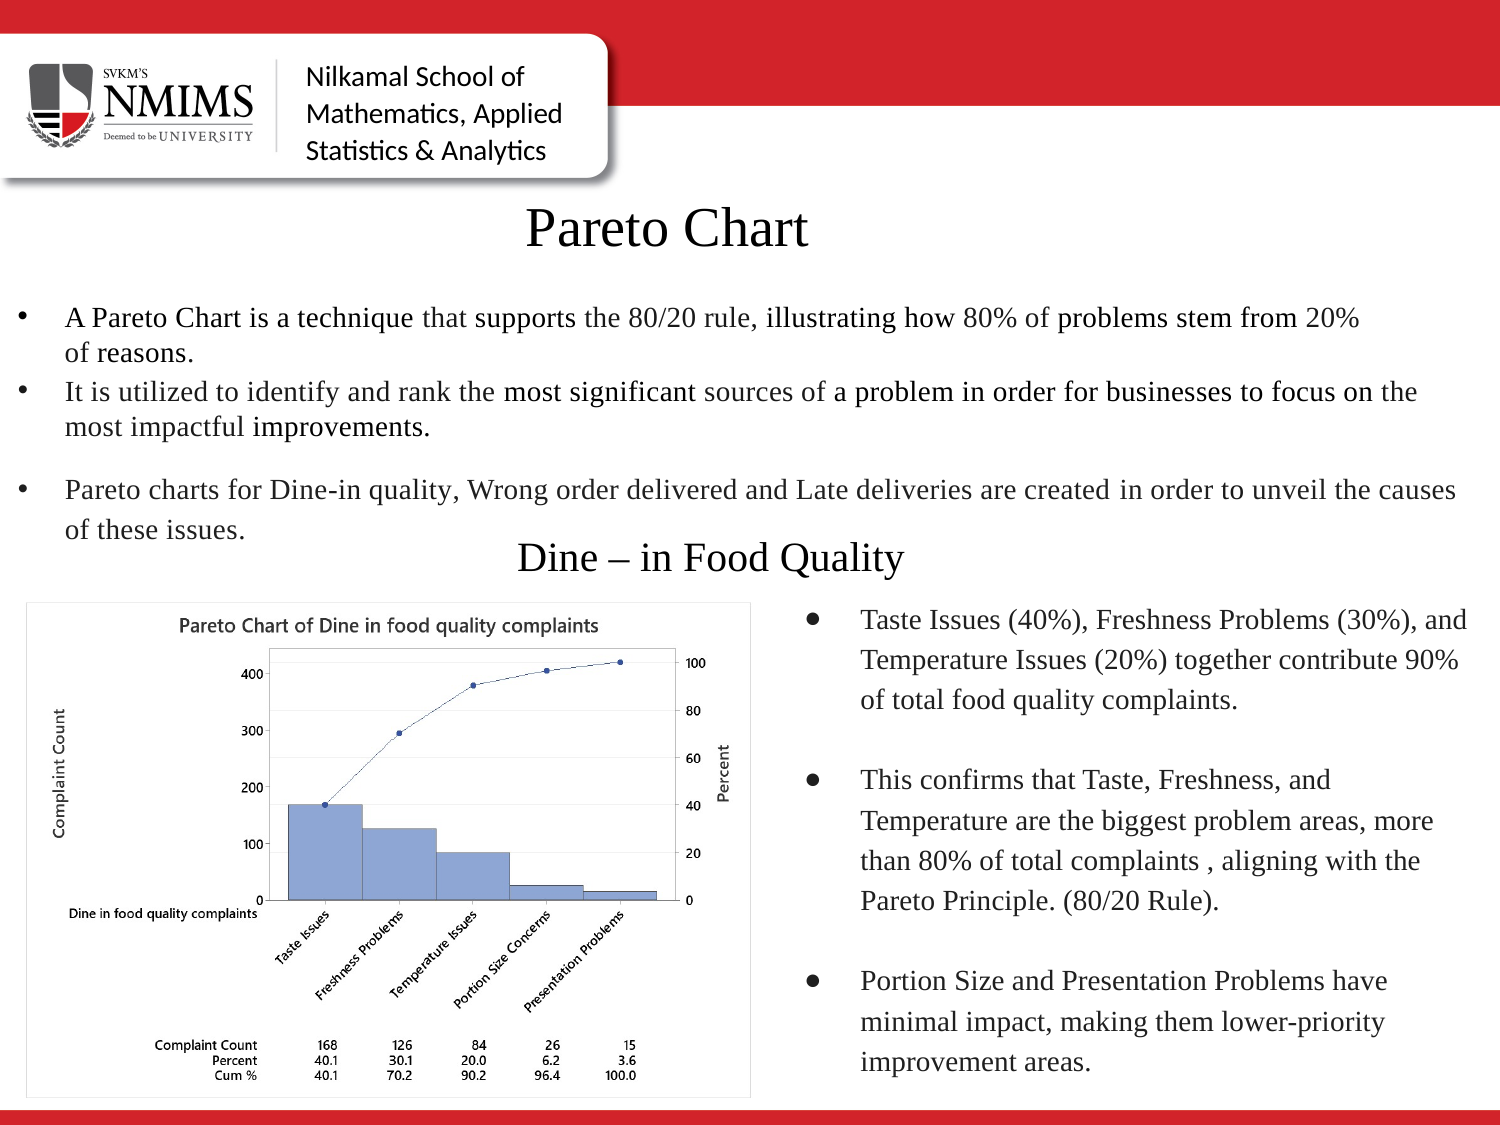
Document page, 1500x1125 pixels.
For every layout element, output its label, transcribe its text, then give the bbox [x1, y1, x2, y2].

title Pareto Chart [525, 190, 838, 267]
text_box Dine – in Food Quality [492, 522, 994, 587]
text_box A Pareto Chart is a technique that supports the 80/20 rule, illustrating how 80% of problems stem from 20% of reasons. [3, 290, 1500, 376]
text_box Nilkamal School of Mathematics, Applied Statistics & Analytics [304, 52, 581, 167]
picture [0, 0, 1500, 1125]
text_box Taste Issues (40%), Freshness Problems (30%), and Temperature Issues (20%) together contribute 90% of total food quality complaints. This confirms that Taste, Freshness, and Temperature are the biggest problem areas, more than 80% of total complaints , aligning with the Pareto Principle. (80/20 Rule). Portion Size and Presentation Problems have minimal impact, making them lower-priority improvement areas. [789, 587, 1500, 1085]
text_box Pareto charts for Dine-in quality, Wrong order delivered and Late deliveries are created in order to unveil the causes of these issues. [3, 457, 1493, 553]
text_box It is utilized to identify and rank the most significant sources of a problem in order for businesses to focus on the most impactful improvements. [3, 364, 1488, 450]
